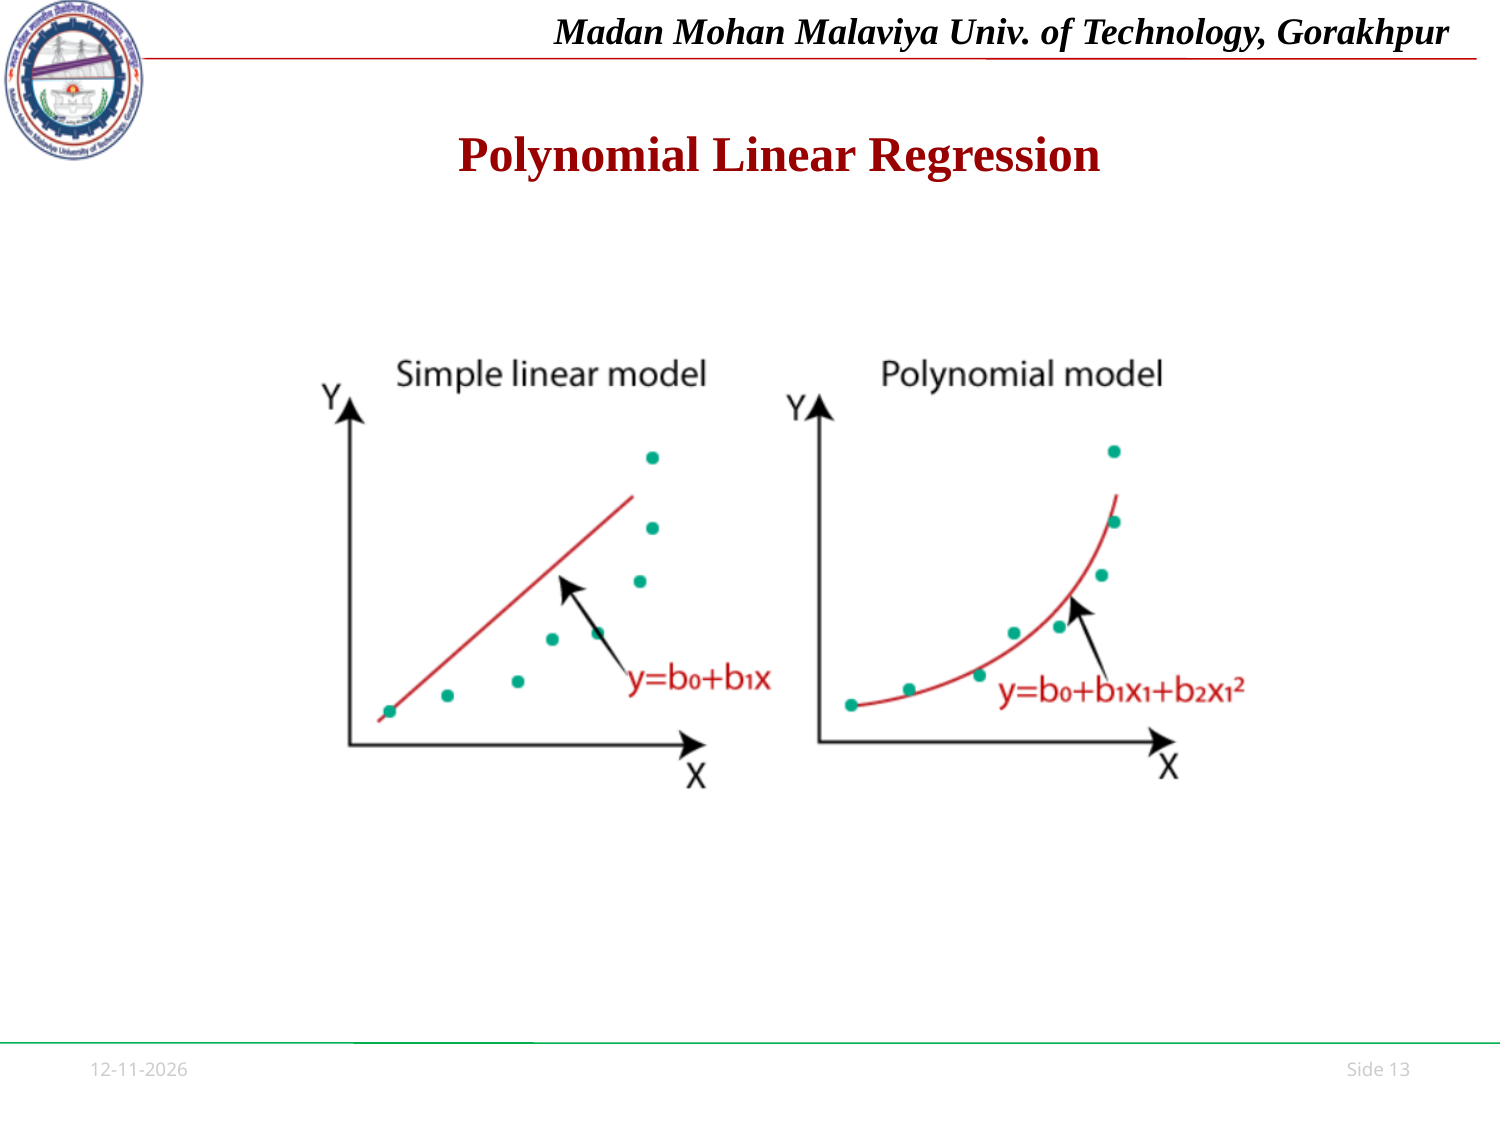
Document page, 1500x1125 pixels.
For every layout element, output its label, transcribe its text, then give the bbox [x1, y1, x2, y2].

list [300, 331, 1259, 794]
picture [0, 0, 148, 166]
title Polynomial Linear Regression [135, 113, 1424, 227]
